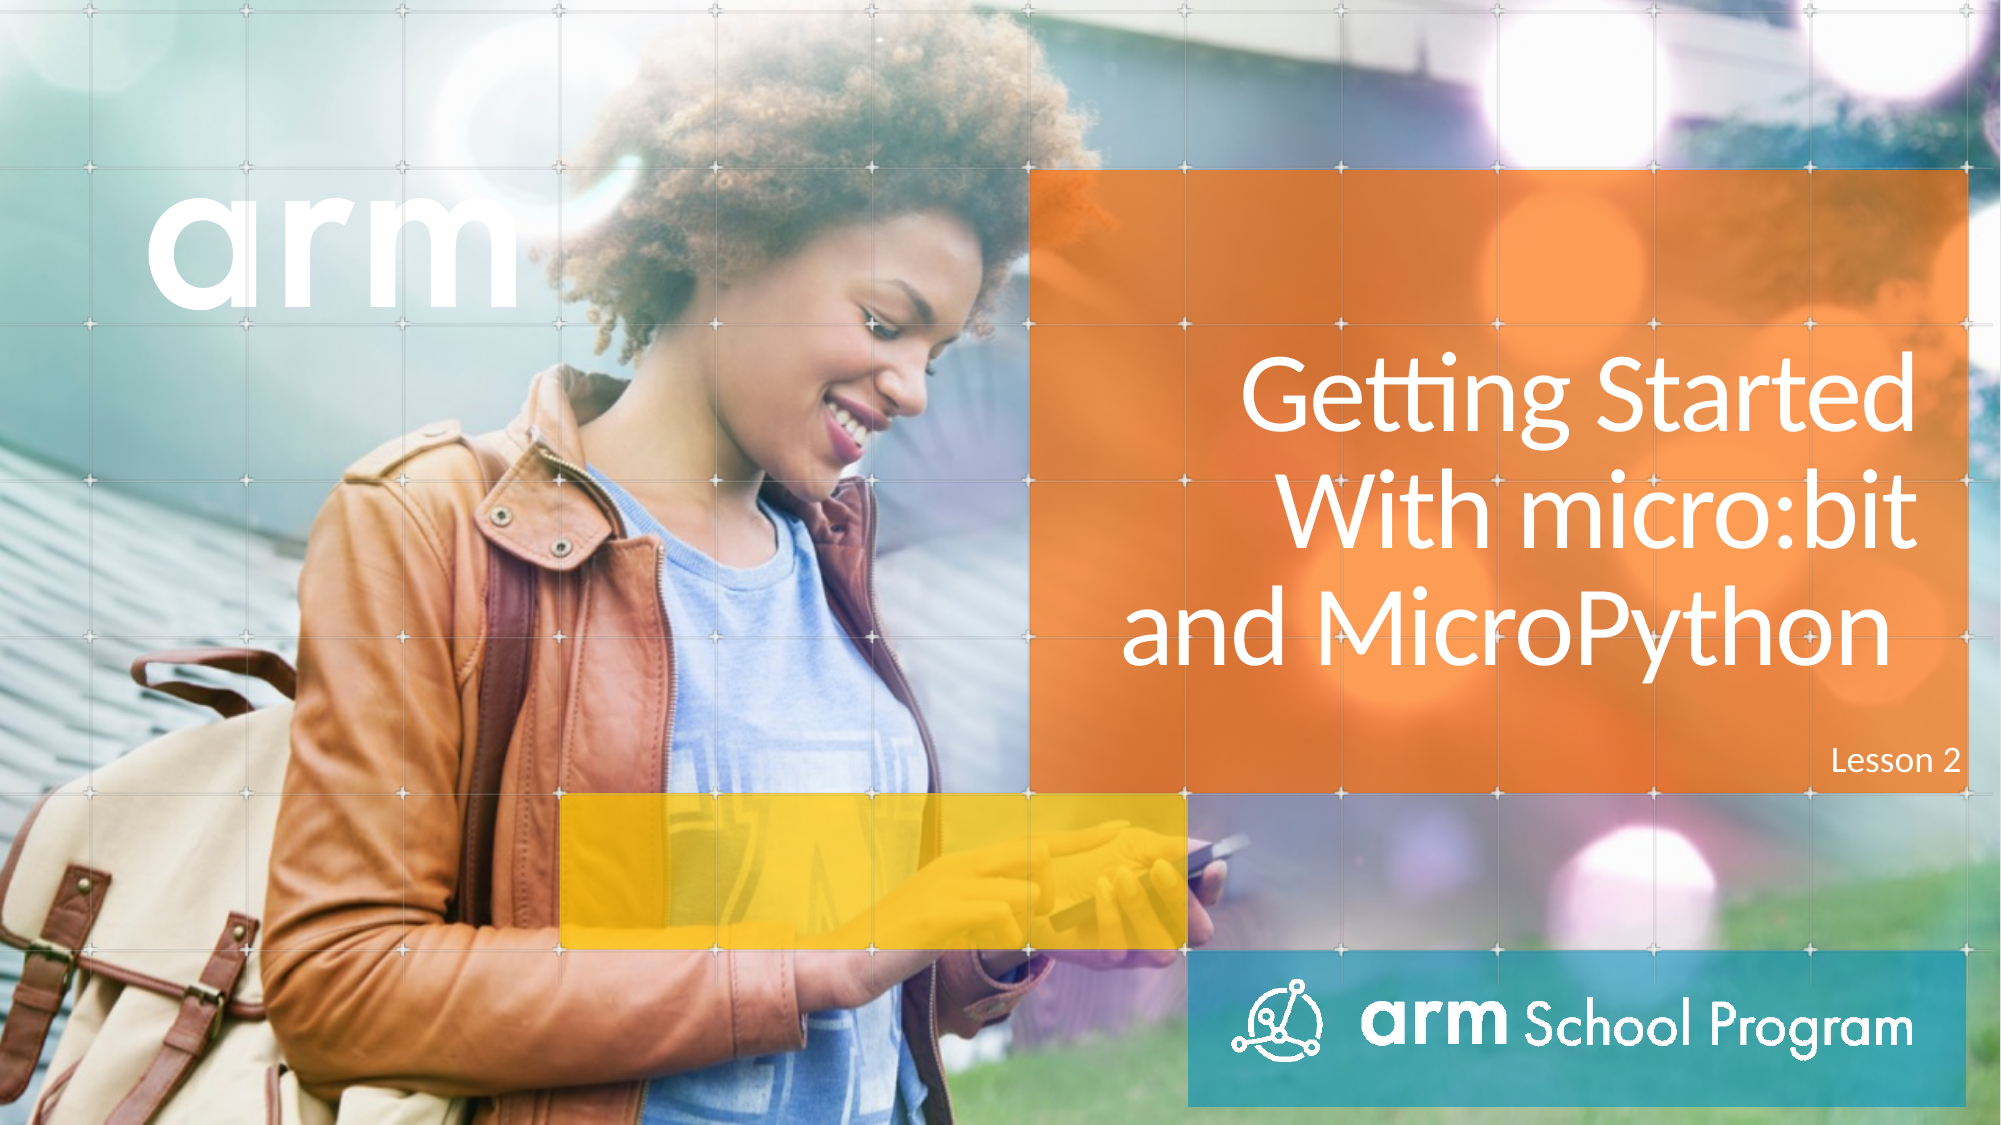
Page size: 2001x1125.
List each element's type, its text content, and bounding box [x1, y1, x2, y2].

picture [0, 0, 2000, 1125]
title Getting Started With micro:bit and MicroPython [1090, 385, 1919, 641]
list Lesson 2 [1261, 734, 1962, 783]
